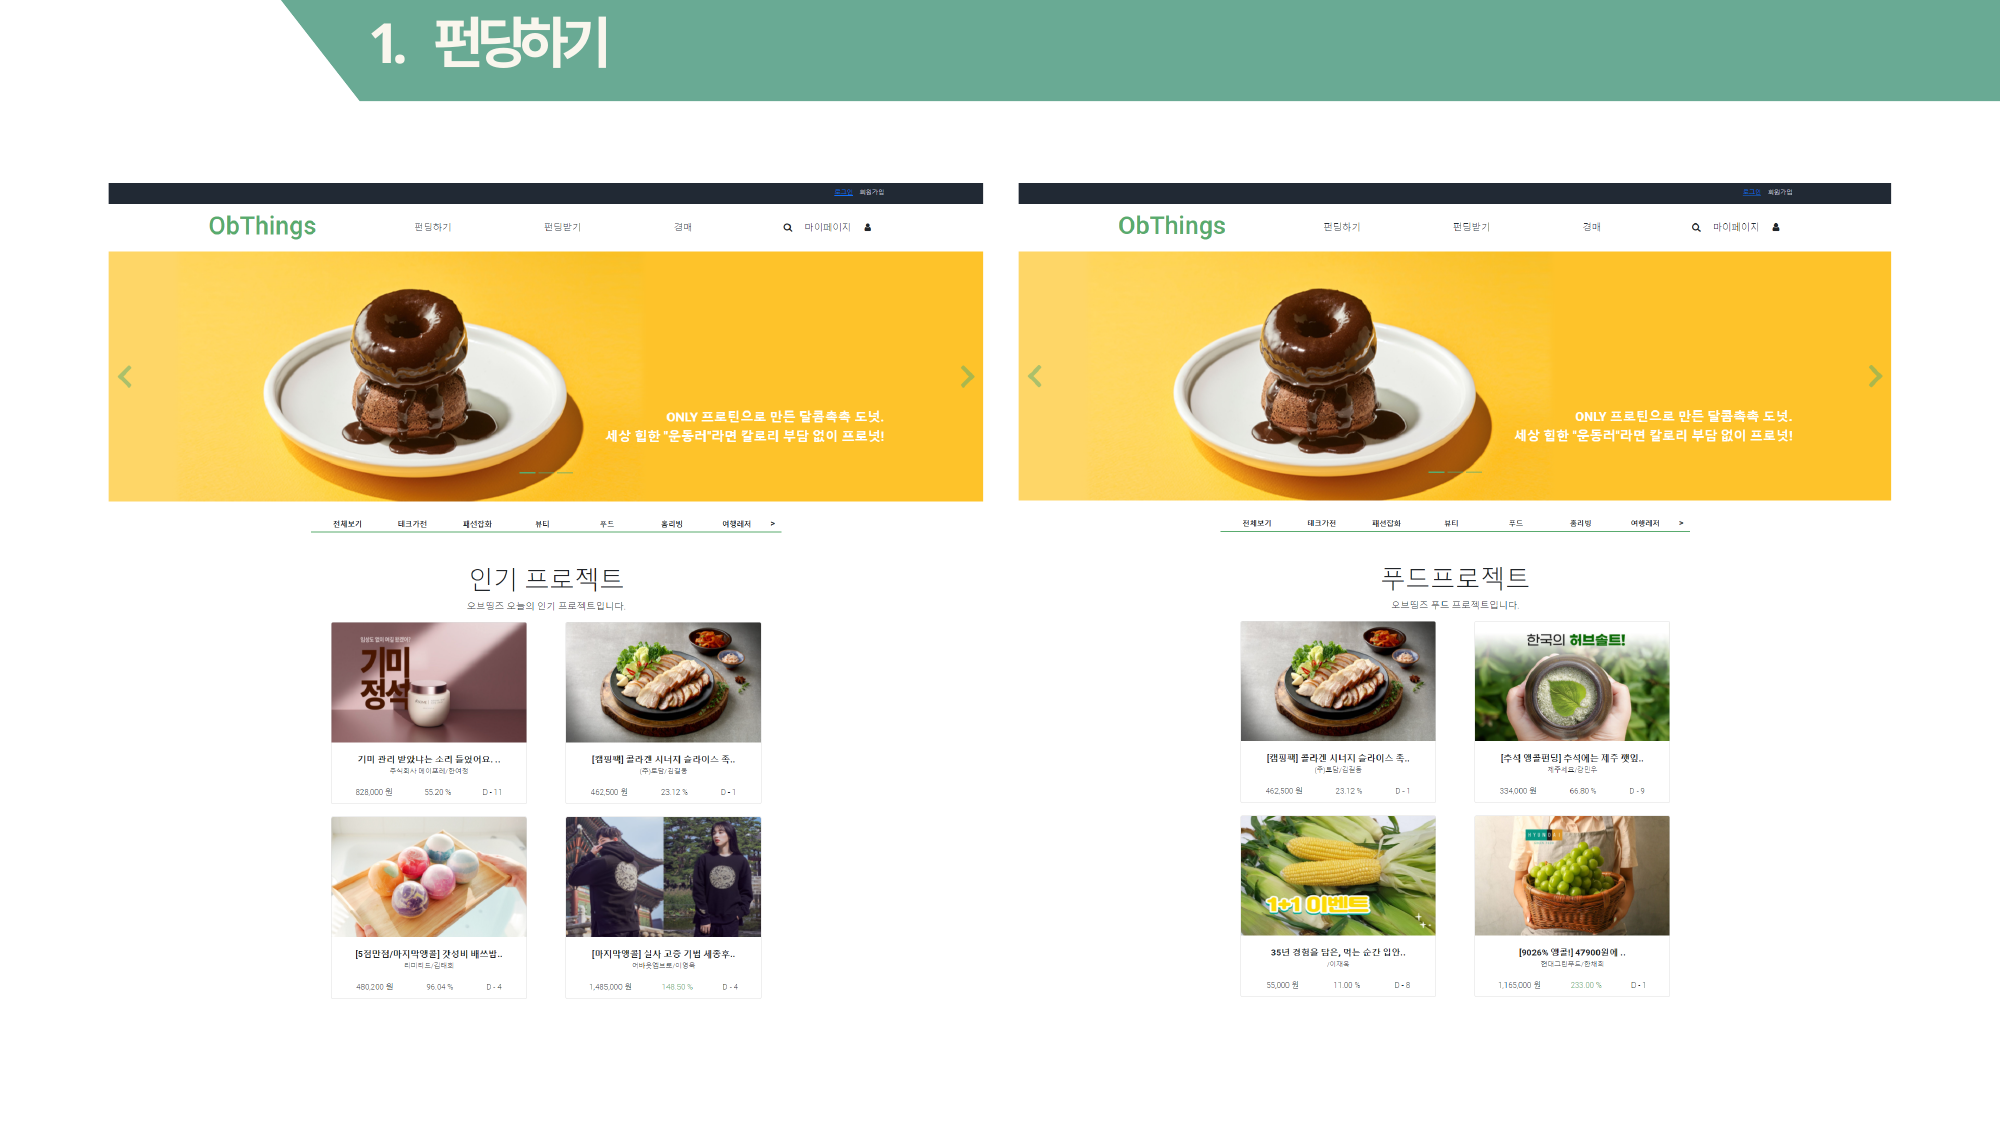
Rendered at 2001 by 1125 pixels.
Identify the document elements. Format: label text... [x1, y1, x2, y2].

text_box 1. 펀딩하기 [354, 1, 1040, 83]
text_box [279, 0, 2000, 103]
picture [108, 183, 984, 1004]
picture [1018, 183, 1892, 1004]
